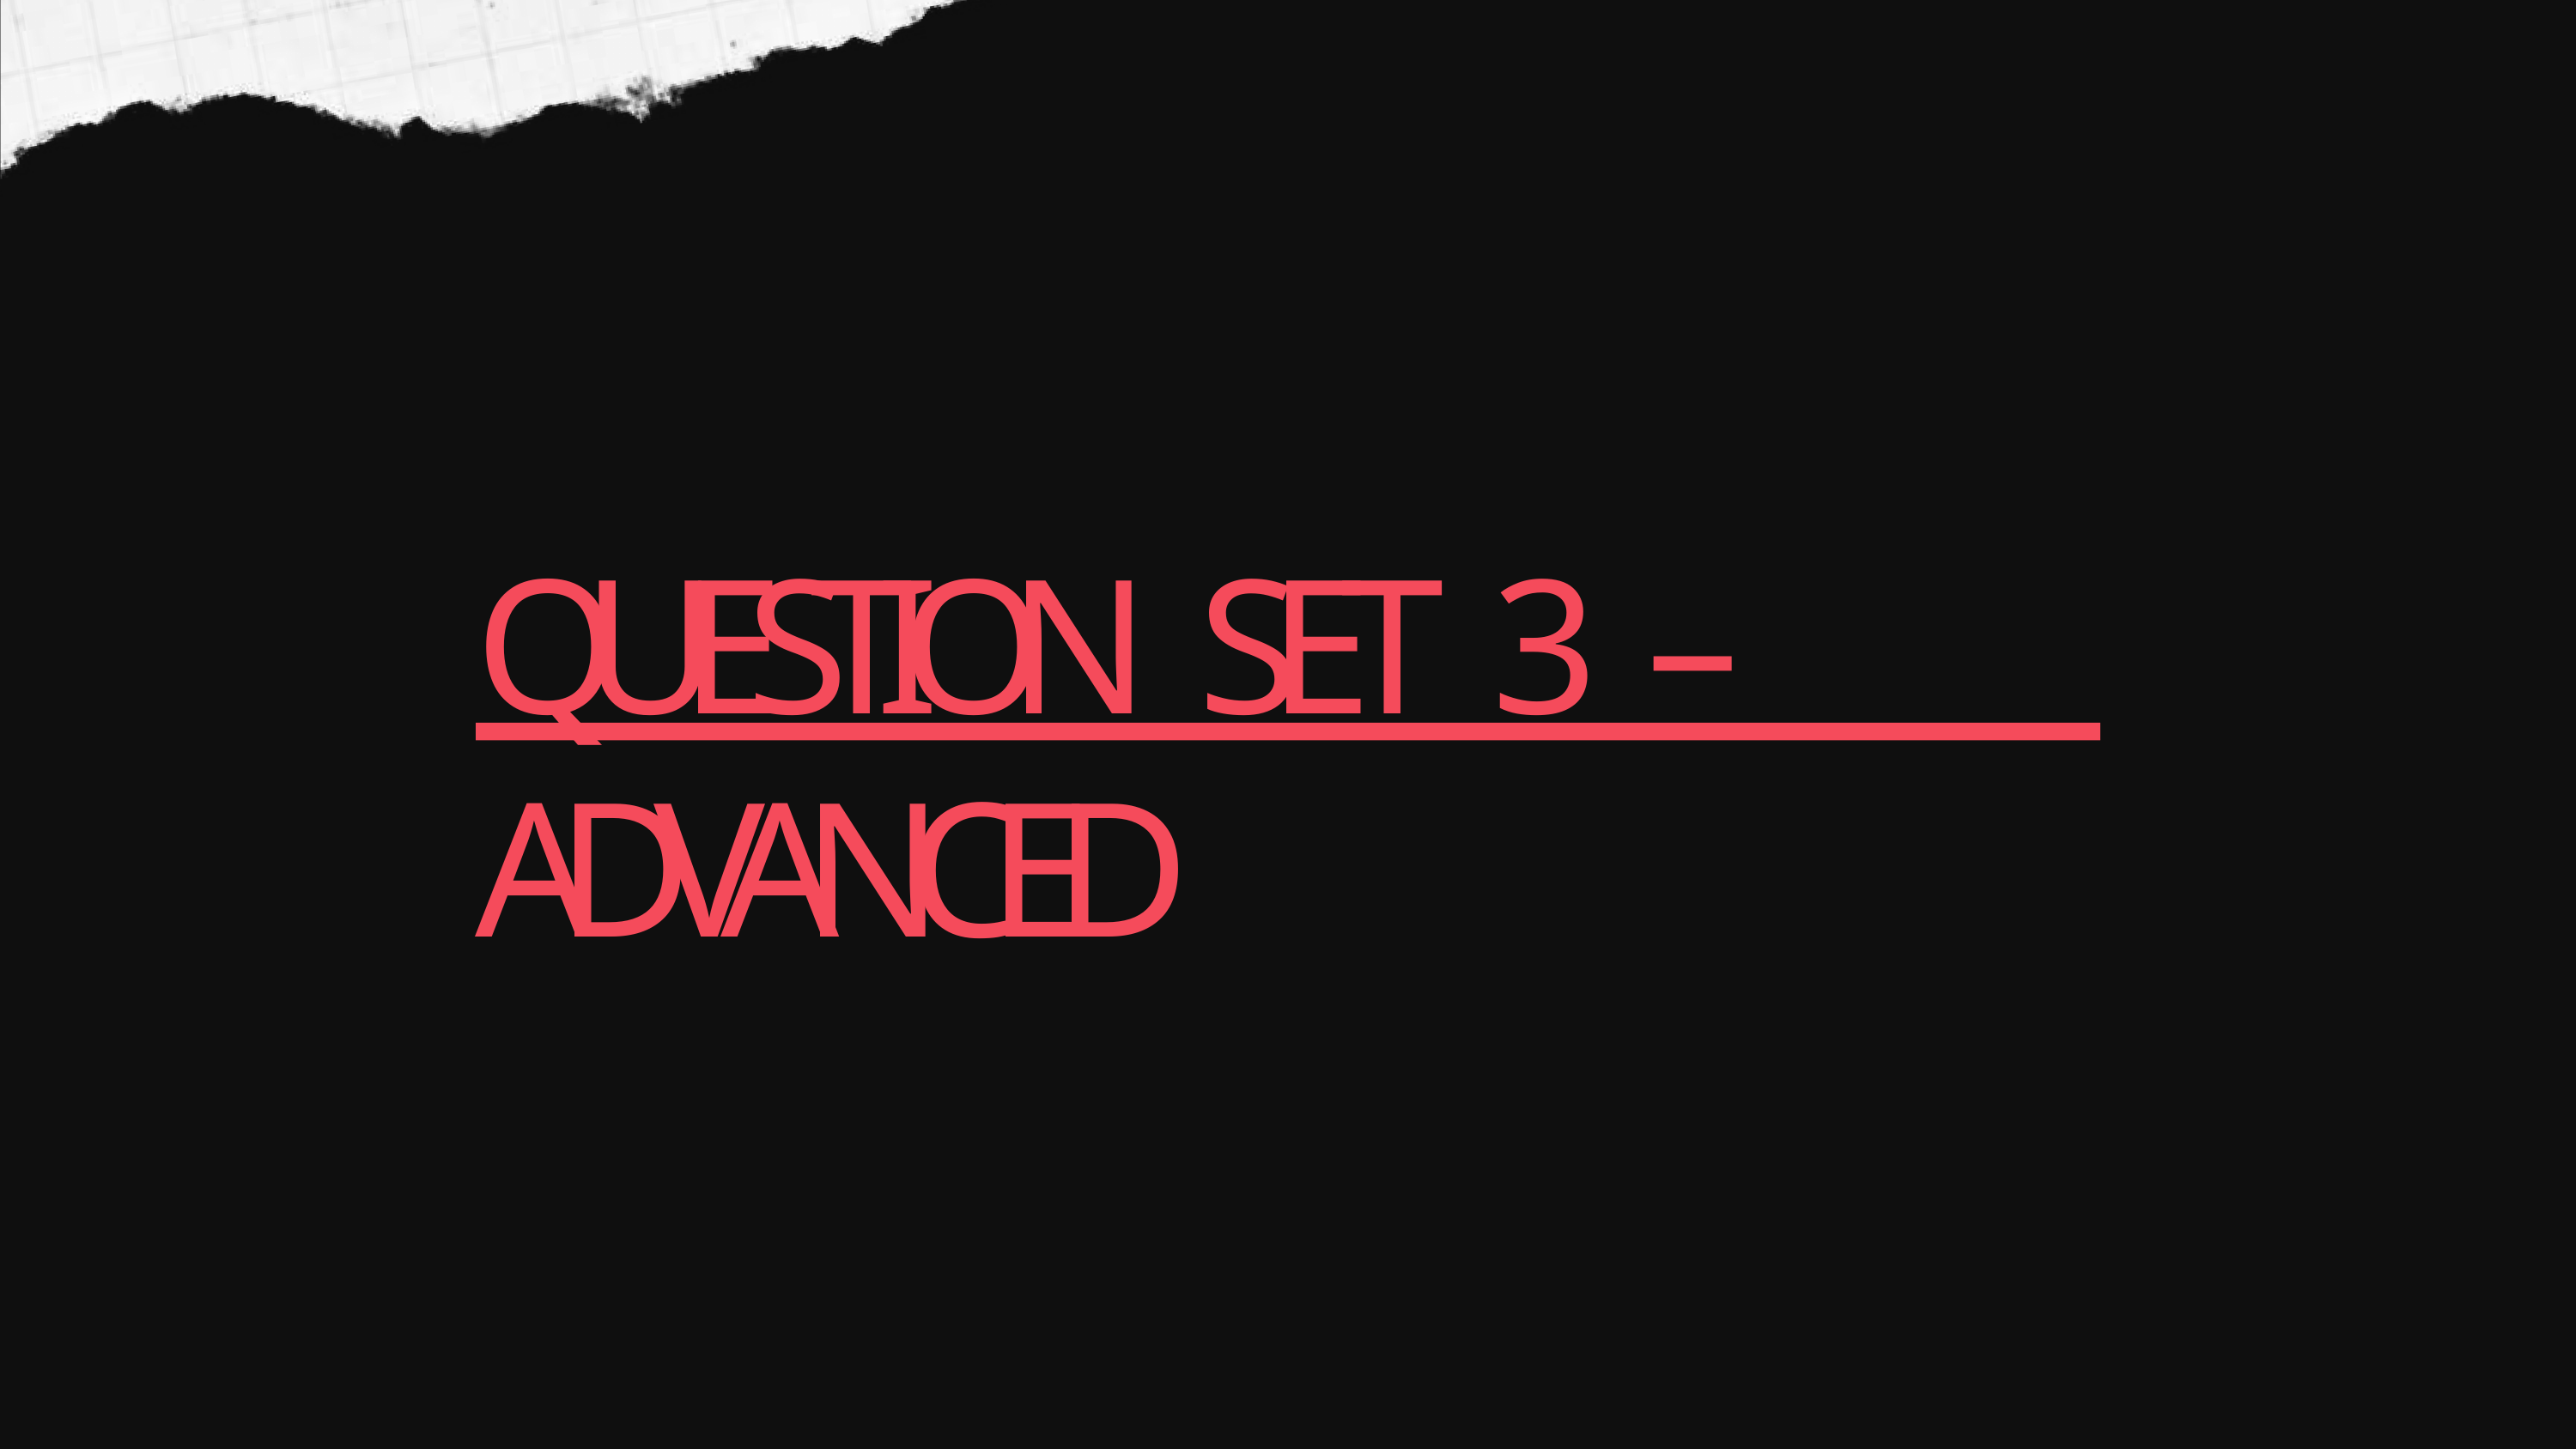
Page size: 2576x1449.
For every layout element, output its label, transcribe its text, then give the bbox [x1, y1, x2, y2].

title QUESTION SET 3 – ADVANCED [473, 525, 2102, 974]
picture [0, 0, 2576, 1449]
